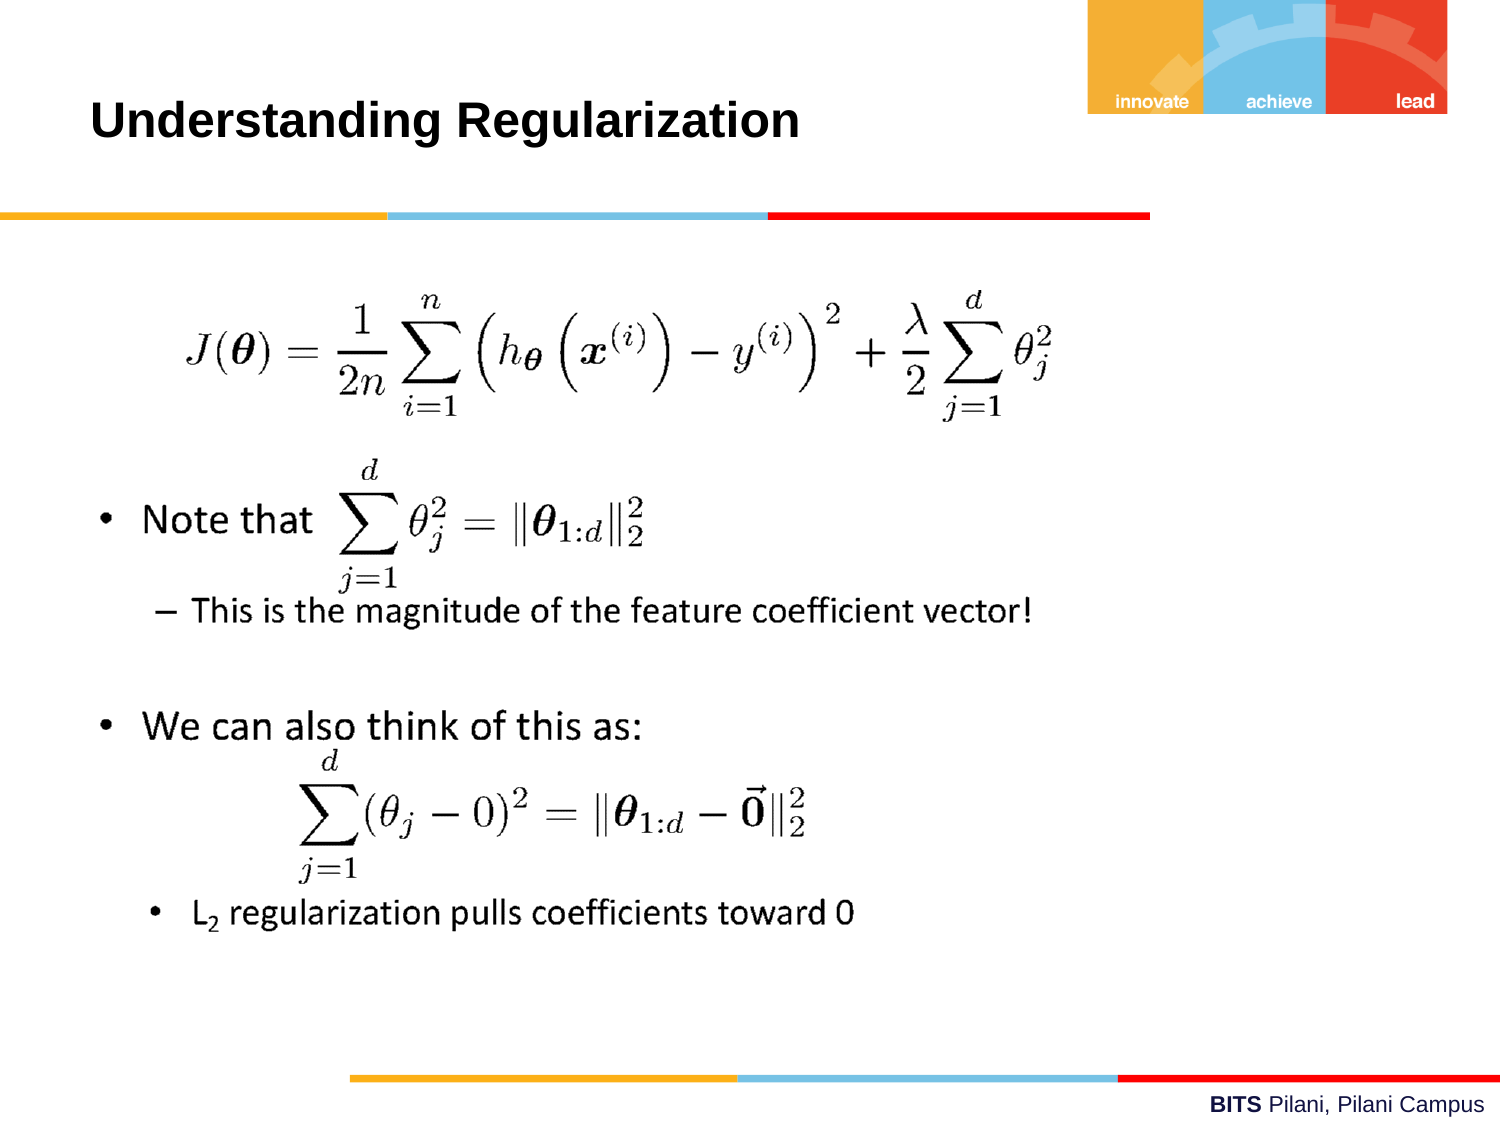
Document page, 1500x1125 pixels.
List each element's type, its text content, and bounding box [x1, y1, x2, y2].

text_box Understanding Regularization [74, 50, 1079, 190]
picture [1087, 0, 1448, 114]
picture [96, 290, 1058, 938]
